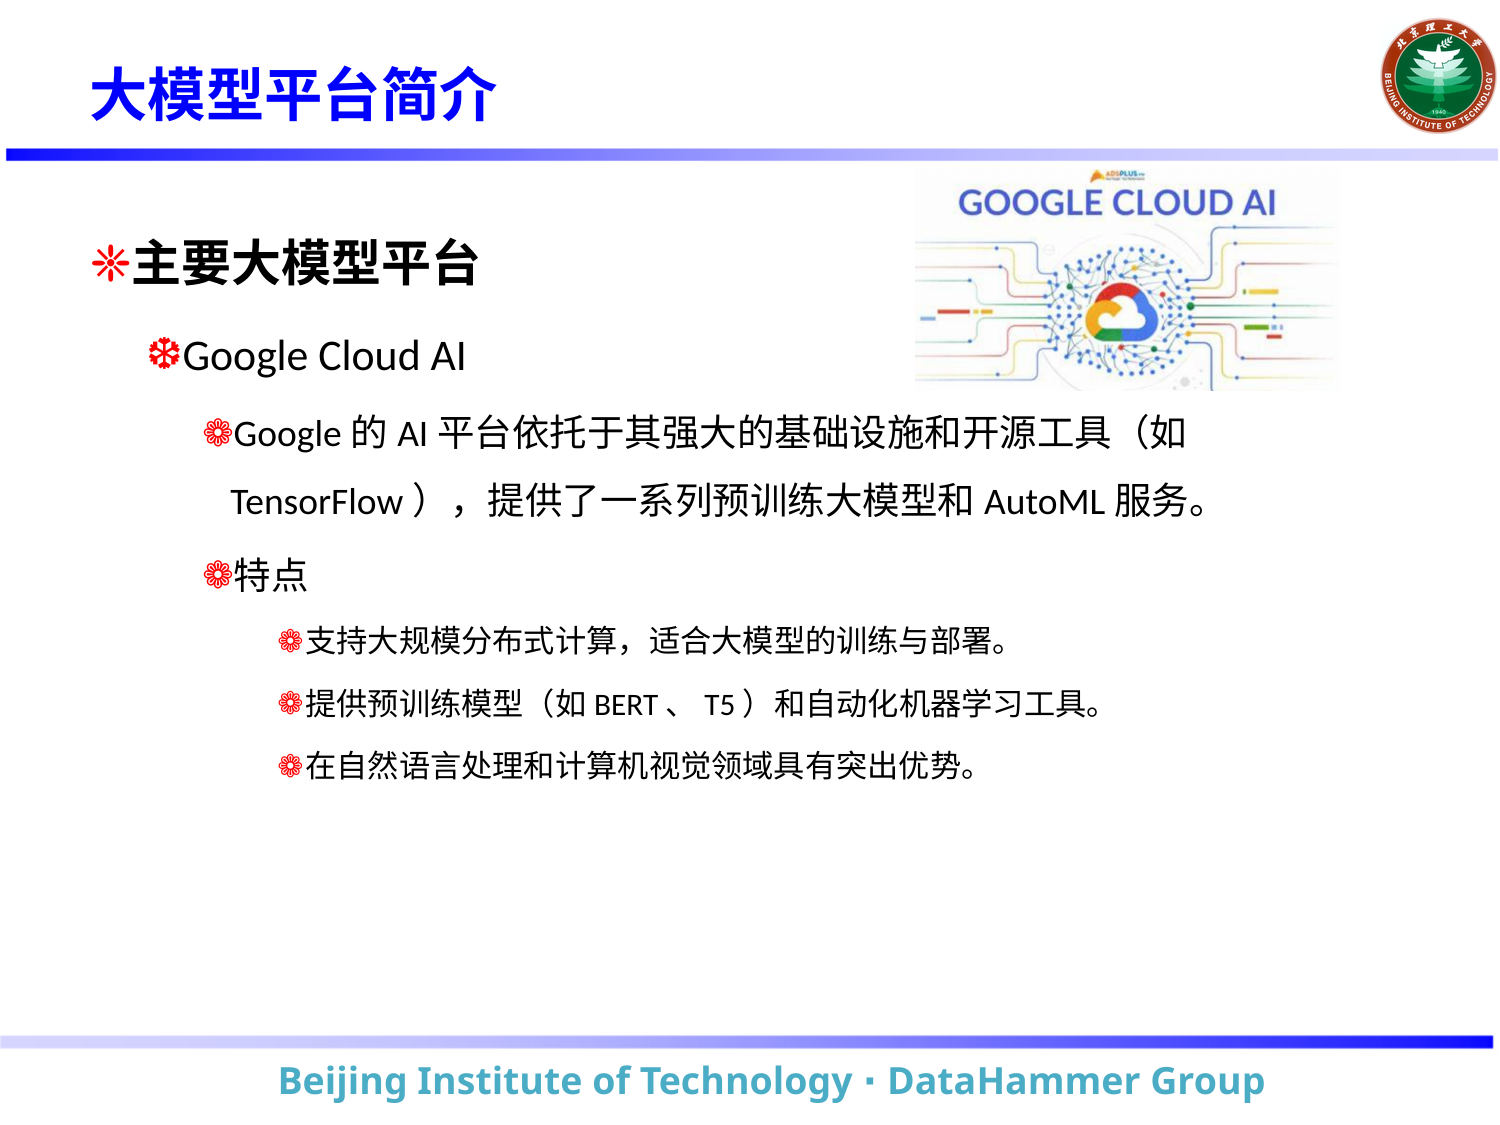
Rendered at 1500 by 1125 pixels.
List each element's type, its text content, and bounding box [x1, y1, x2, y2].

picture [0, 16, 1500, 392]
list 主要大模型平台 Google Cloud AI Google的AI平台依托于其强大的基础设施和开源工具（如TensorFlow），提供了一系列预训练大模型和AutoML服务。 特点 支持大规模分布式计算，适合大模型的训练与部署。 提供预训练模型（如BERT、T5）和自动化机器学习工具。 在自然语言处理和计算机视觉领域具有突出优势。 [74, 194, 1426, 767]
title 大模型平台简介 [74, 34, 1378, 152]
picture [0, 1028, 1498, 1063]
